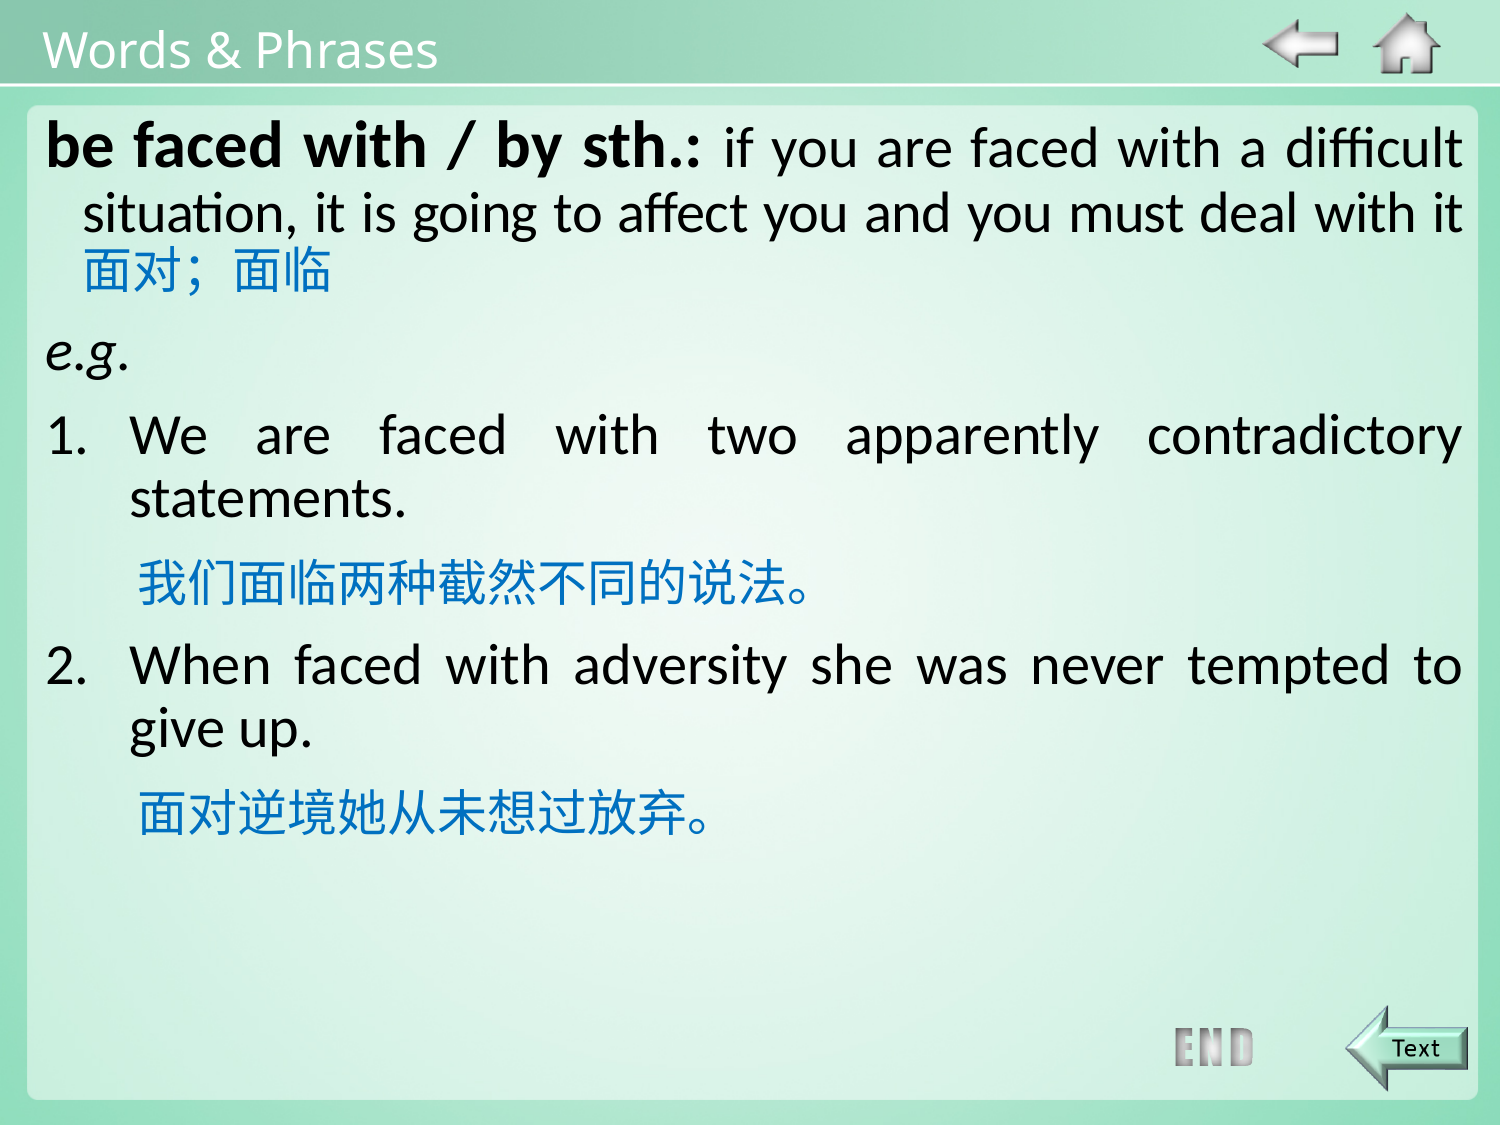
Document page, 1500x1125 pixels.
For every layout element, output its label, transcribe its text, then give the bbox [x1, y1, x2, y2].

text_box Words & Phrases [27, 11, 582, 87]
picture [0, 0, 1500, 1125]
list be faced with / by sth.: if you are faced with a difficult situation, it is going to affect you and you must deal with it 面对；面临 e.g. We are faced with two apparently contradictory statements. 我们面临两种截然不同的说法。 When faced with adversity she was never tempted to give up. 面对逆境她从未想过放弃。 [29, 102, 1480, 1099]
